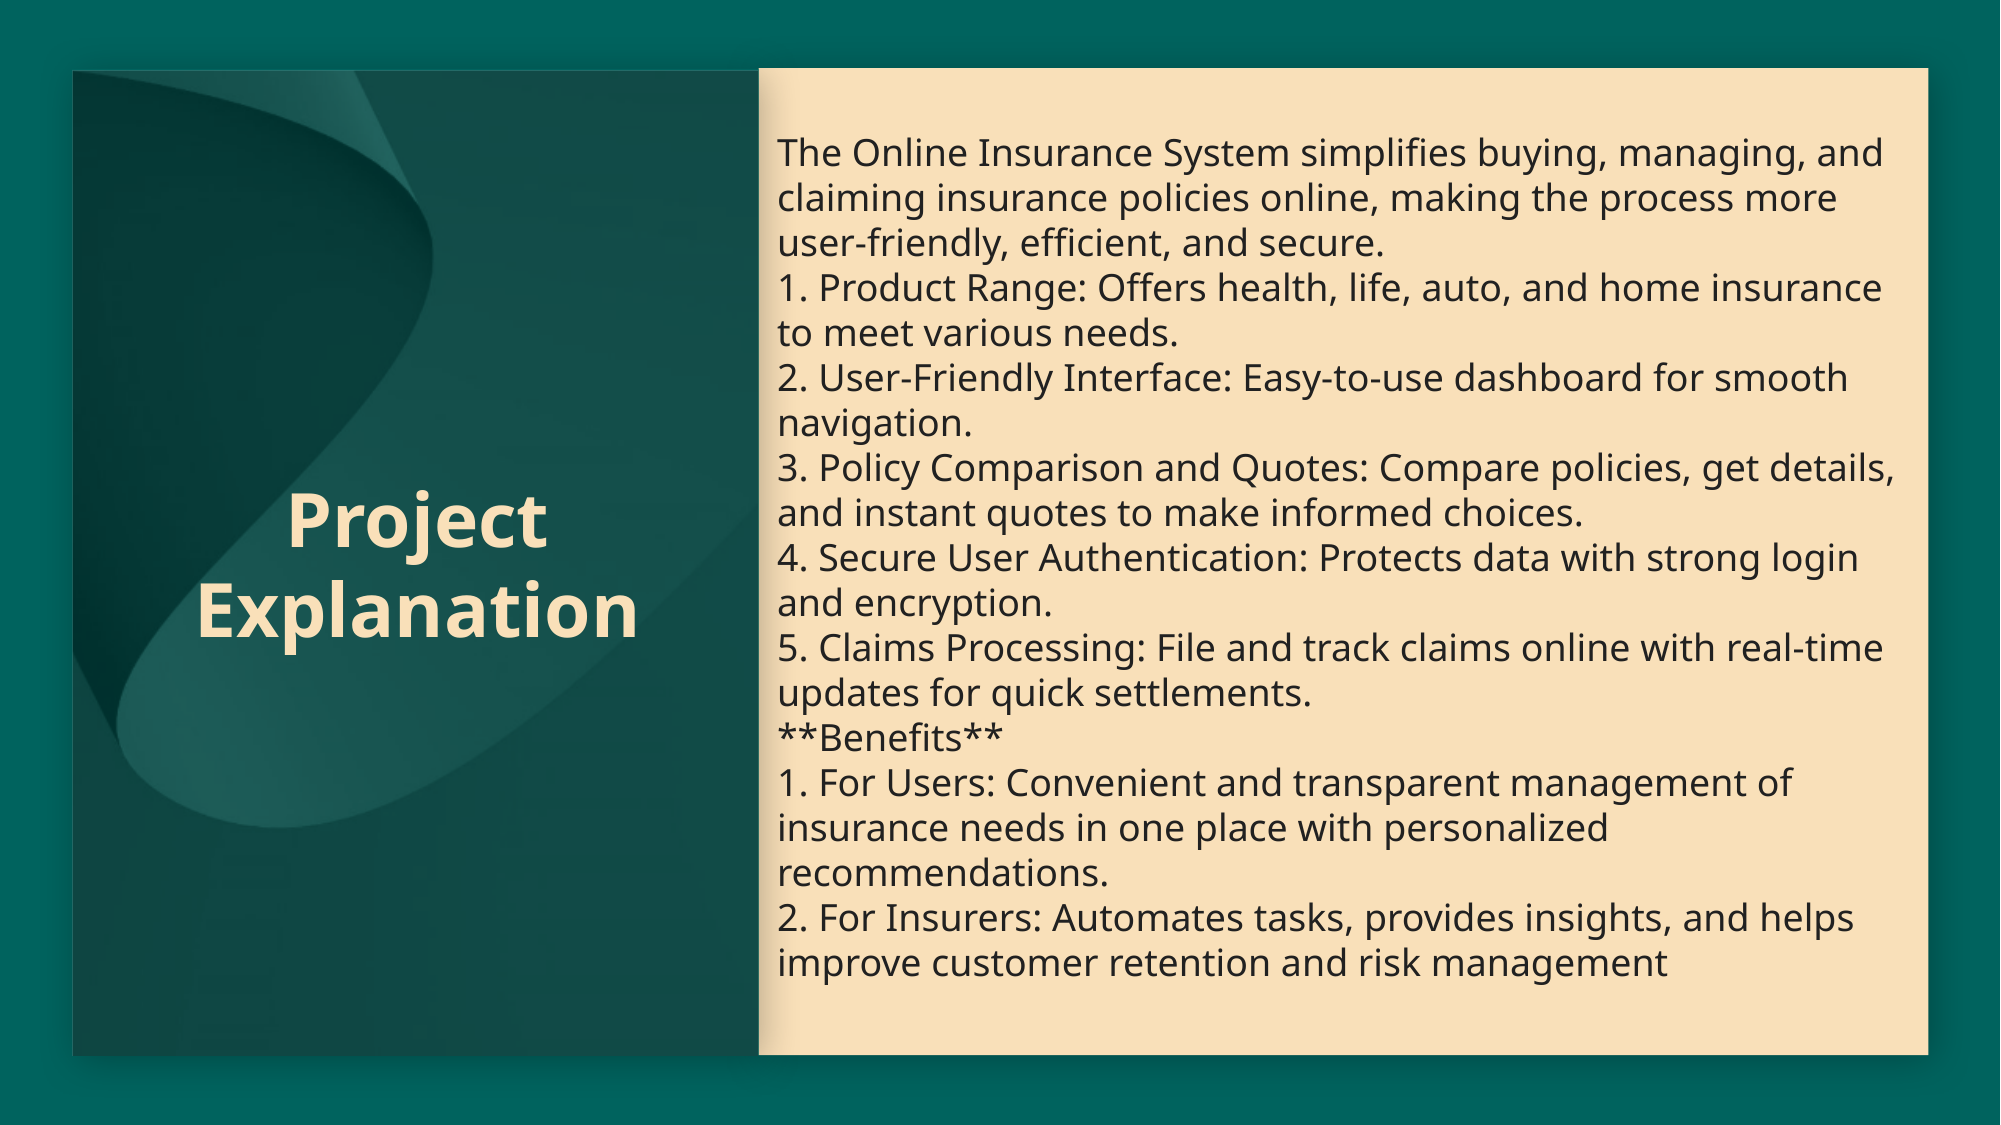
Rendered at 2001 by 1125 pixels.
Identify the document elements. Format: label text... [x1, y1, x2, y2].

title Project Explanation [90, 151, 745, 974]
text_box The Online Insurance System simplifies buying, managing, and claiming insurance policies online, making the process more user-friendly, efficient, and secure. 1. Product Range: Offers health, life, auto, and home insurance to meet various needs. 2. User-Friendly Interface: Easy-to-use dashboard for smooth navigation. 3. Policy Comparison and Quotes: Compare policies, get details, and instant quotes to make informed choices. 4. Secure User Authentication: Protects data with strong login and encryption. 5. Claims Processing: File and track claims online with real-time updates for quick settlements. **Benefits** 1. For Users: Convenient and transparent management of insurance needs in one place with personalized recommendations. 2. For Insurers: Automates tasks, provides insights, and helps improve customer retention and risk management [762, 121, 1917, 992]
